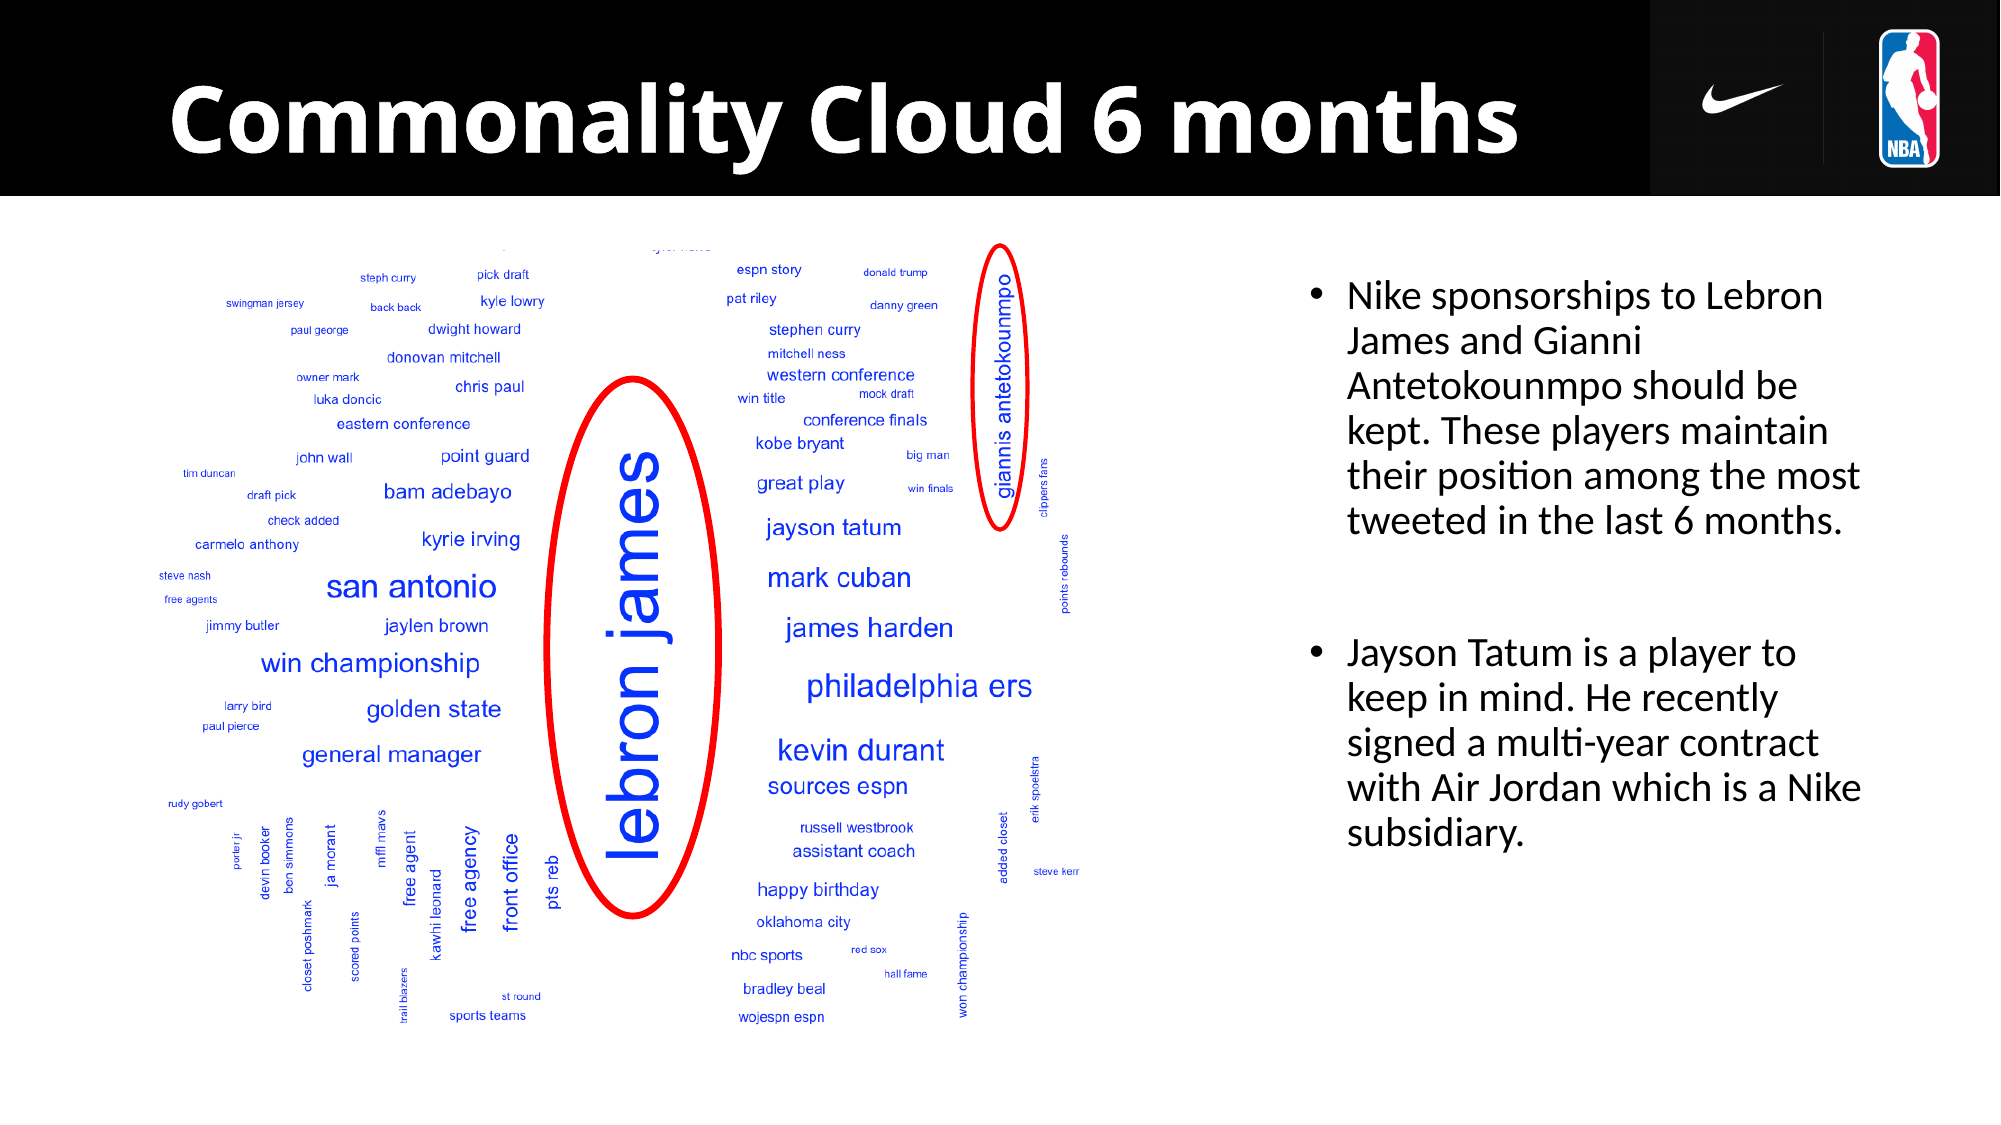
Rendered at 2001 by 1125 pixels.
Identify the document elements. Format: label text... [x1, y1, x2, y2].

text_box [0, 0, 1649, 196]
picture [1649, 0, 1997, 195]
list Nike sponsorships to Lebron James and Gianni Antetokounmpo should be kept. These players maintain their position among the most tweeted in the last 6 months. Jayson Tatum is a player to keep in mind. He recently signed a multi-year contract with Air Jordan which is a Nike subsidiary. [1294, 265, 1891, 932]
text_box [1799, 0, 2000, 196]
title  Commonality Cloud 6 months [73, 13, 1799, 232]
picture [108, 245, 1129, 1050]
